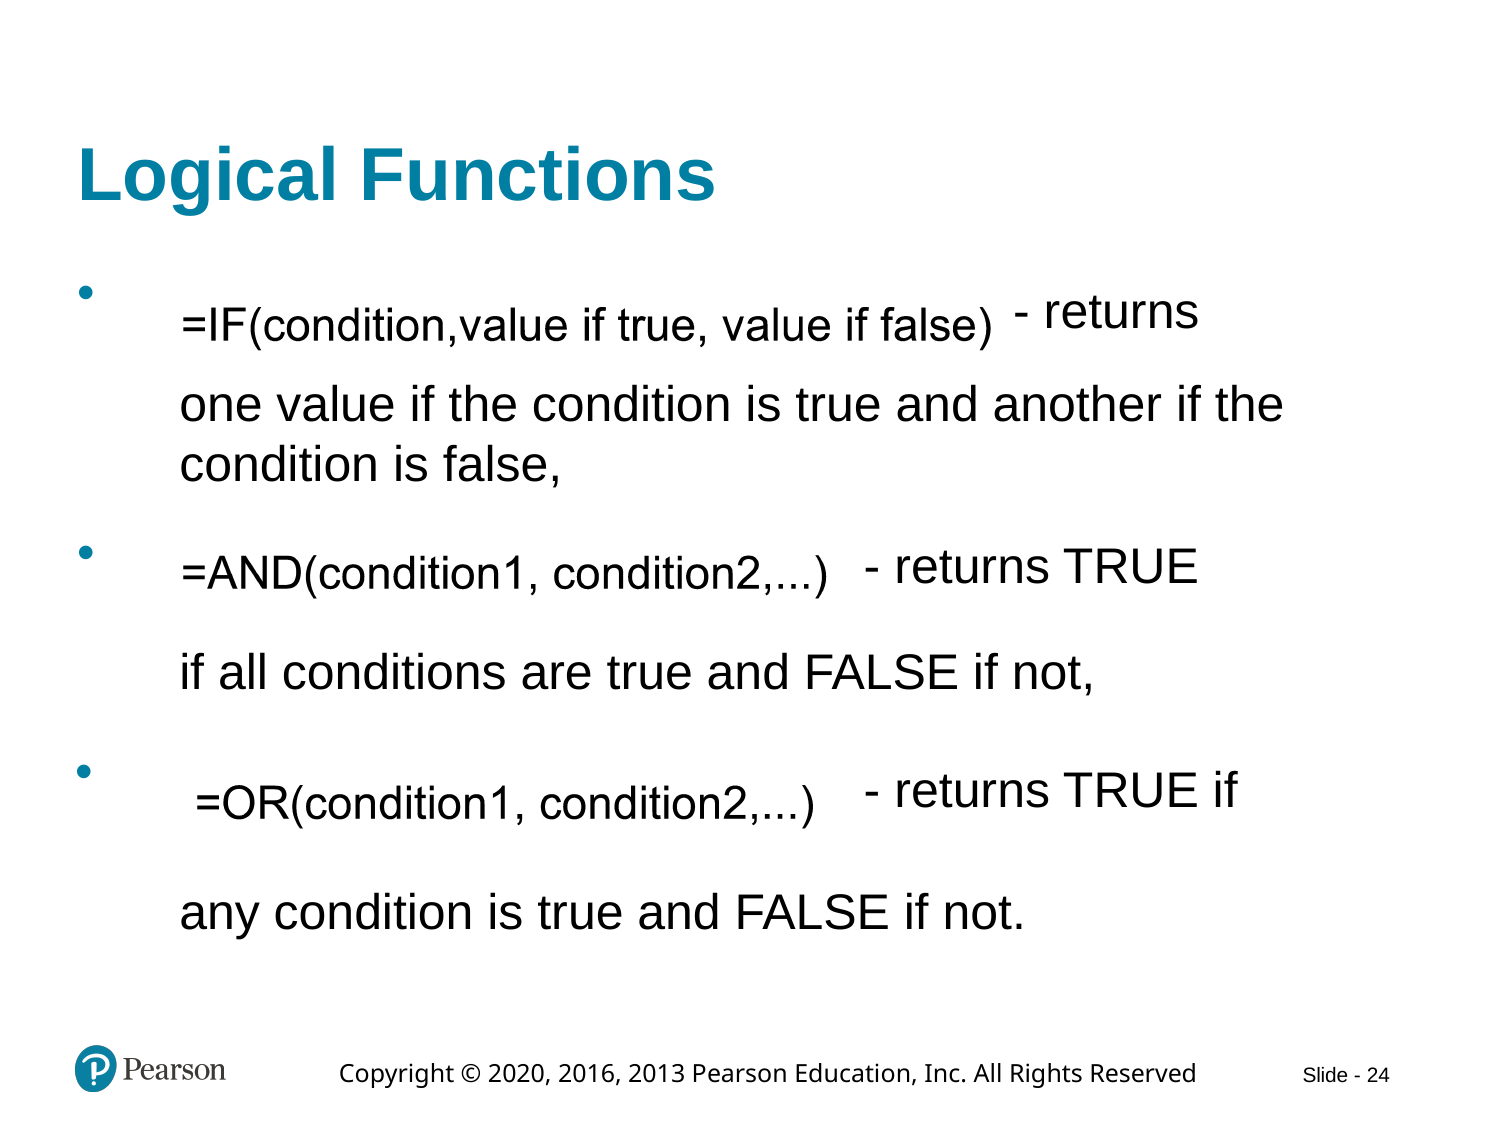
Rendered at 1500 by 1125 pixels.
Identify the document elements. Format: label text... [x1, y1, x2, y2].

list - returns [1013, 278, 1253, 349]
list [77, 262, 161, 365]
title Logical Functions [77, 35, 1428, 216]
picture [75, 1045, 90, 1061]
list - returns TRUE [863, 533, 1293, 601]
list any condition is true and FALSE if not. [179, 879, 1072, 967]
list one value if the condition is true and another if the condition is false, [179, 371, 1428, 504]
list [75, 740, 158, 846]
picture [83, 1054, 109, 1079]
list [77, 521, 163, 640]
list if all conditions are true and FALSE if not, [179, 639, 1288, 714]
picture [179, 302, 994, 355]
picture [193, 780, 815, 832]
picture [179, 550, 830, 602]
picture [75, 1078, 86, 1092]
picture [101, 1045, 226, 1092]
list - returns TRUE if [863, 757, 1336, 832]
